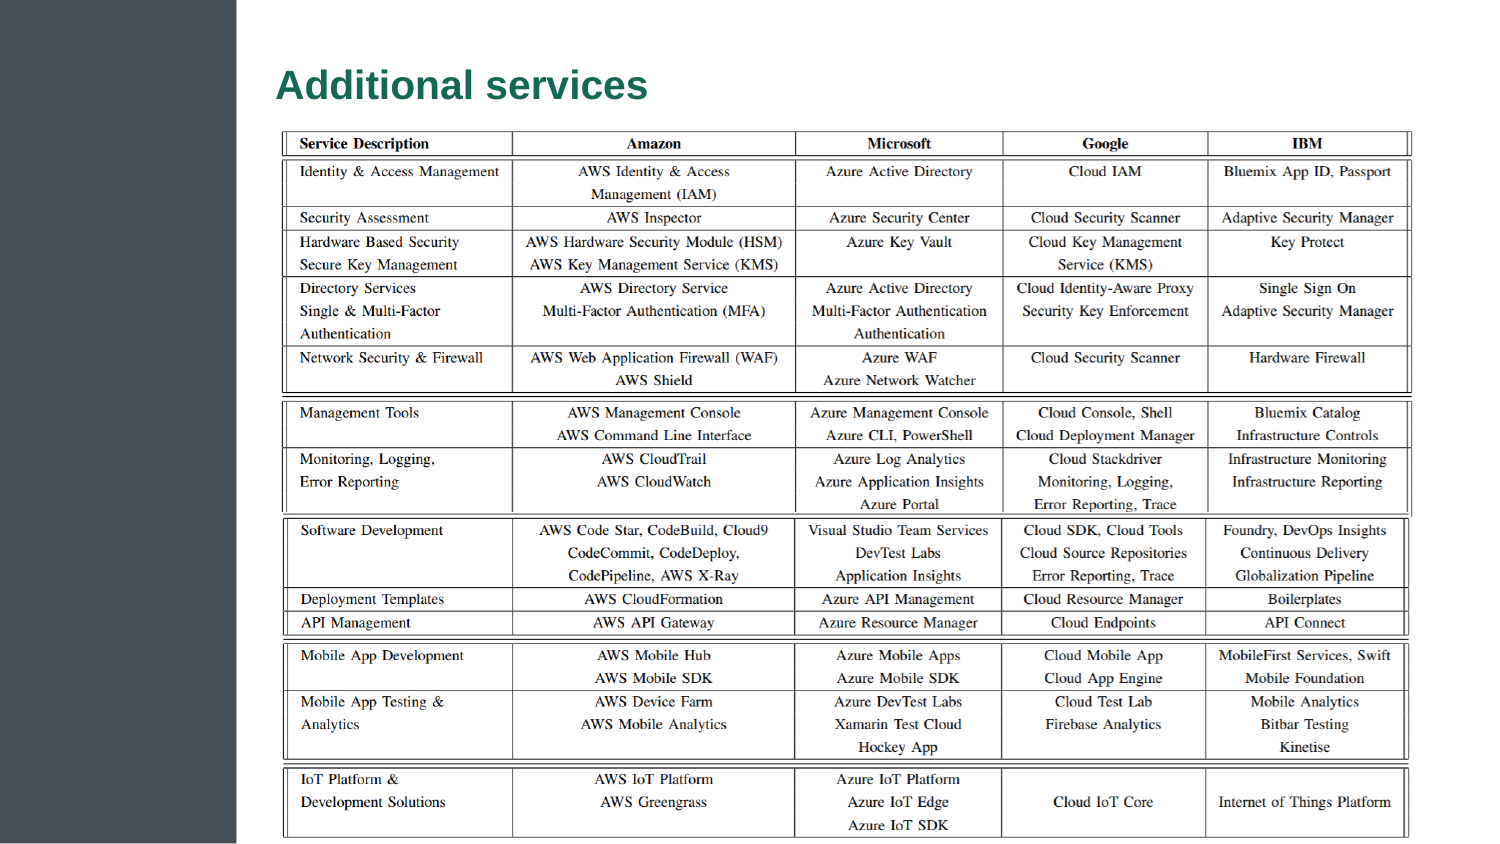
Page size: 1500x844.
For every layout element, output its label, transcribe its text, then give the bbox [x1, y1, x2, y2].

picture [0, 0, 1500, 844]
title Additional services [260, 51, 1329, 116]
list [273, 121, 1417, 517]
